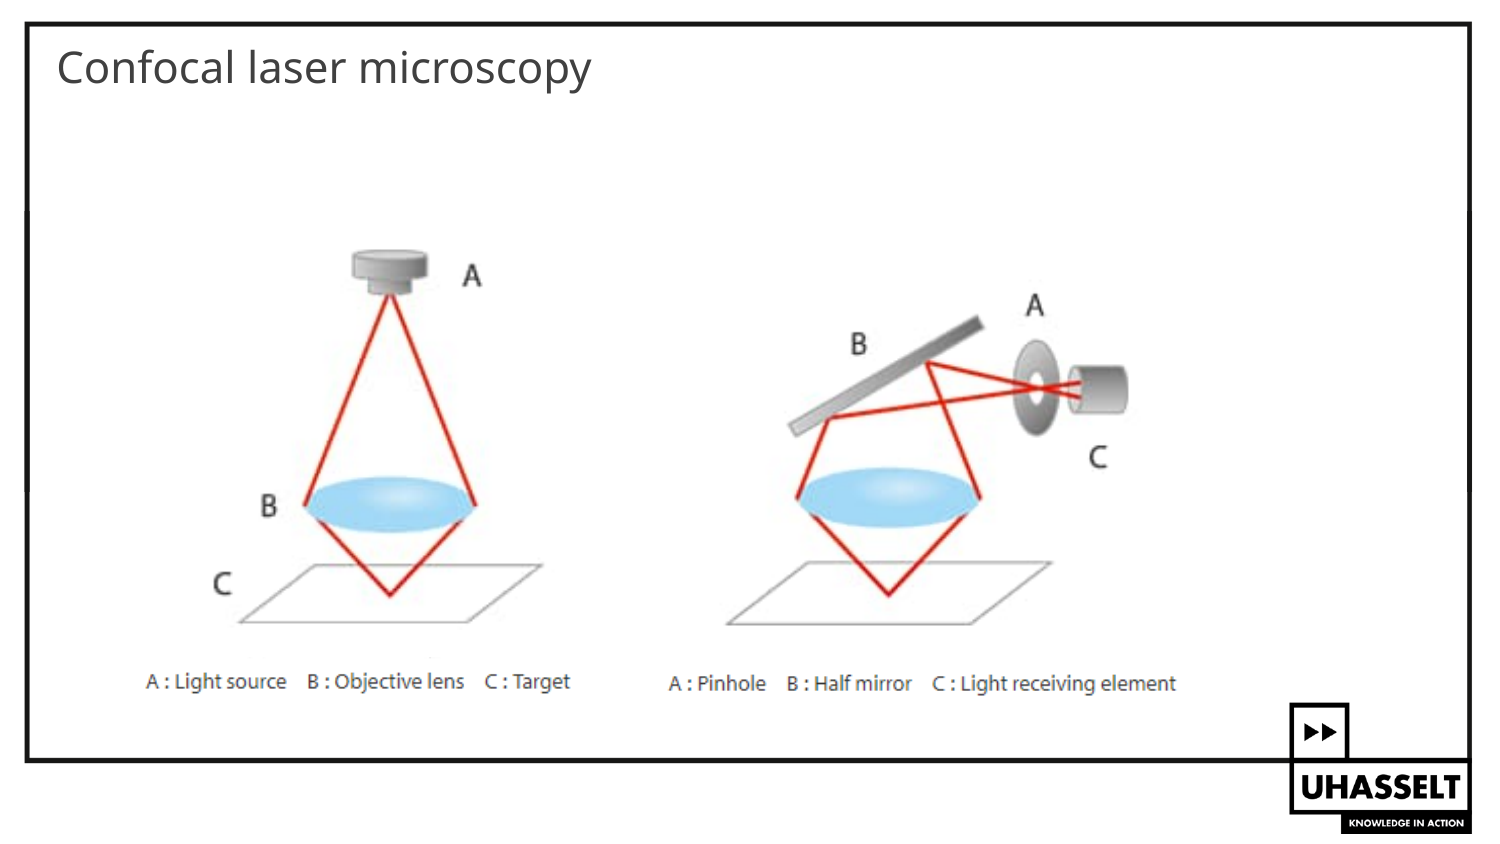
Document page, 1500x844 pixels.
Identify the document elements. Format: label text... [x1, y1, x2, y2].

title Confocal laser microscopy [41, 32, 1459, 100]
picture [20, 20, 1476, 834]
